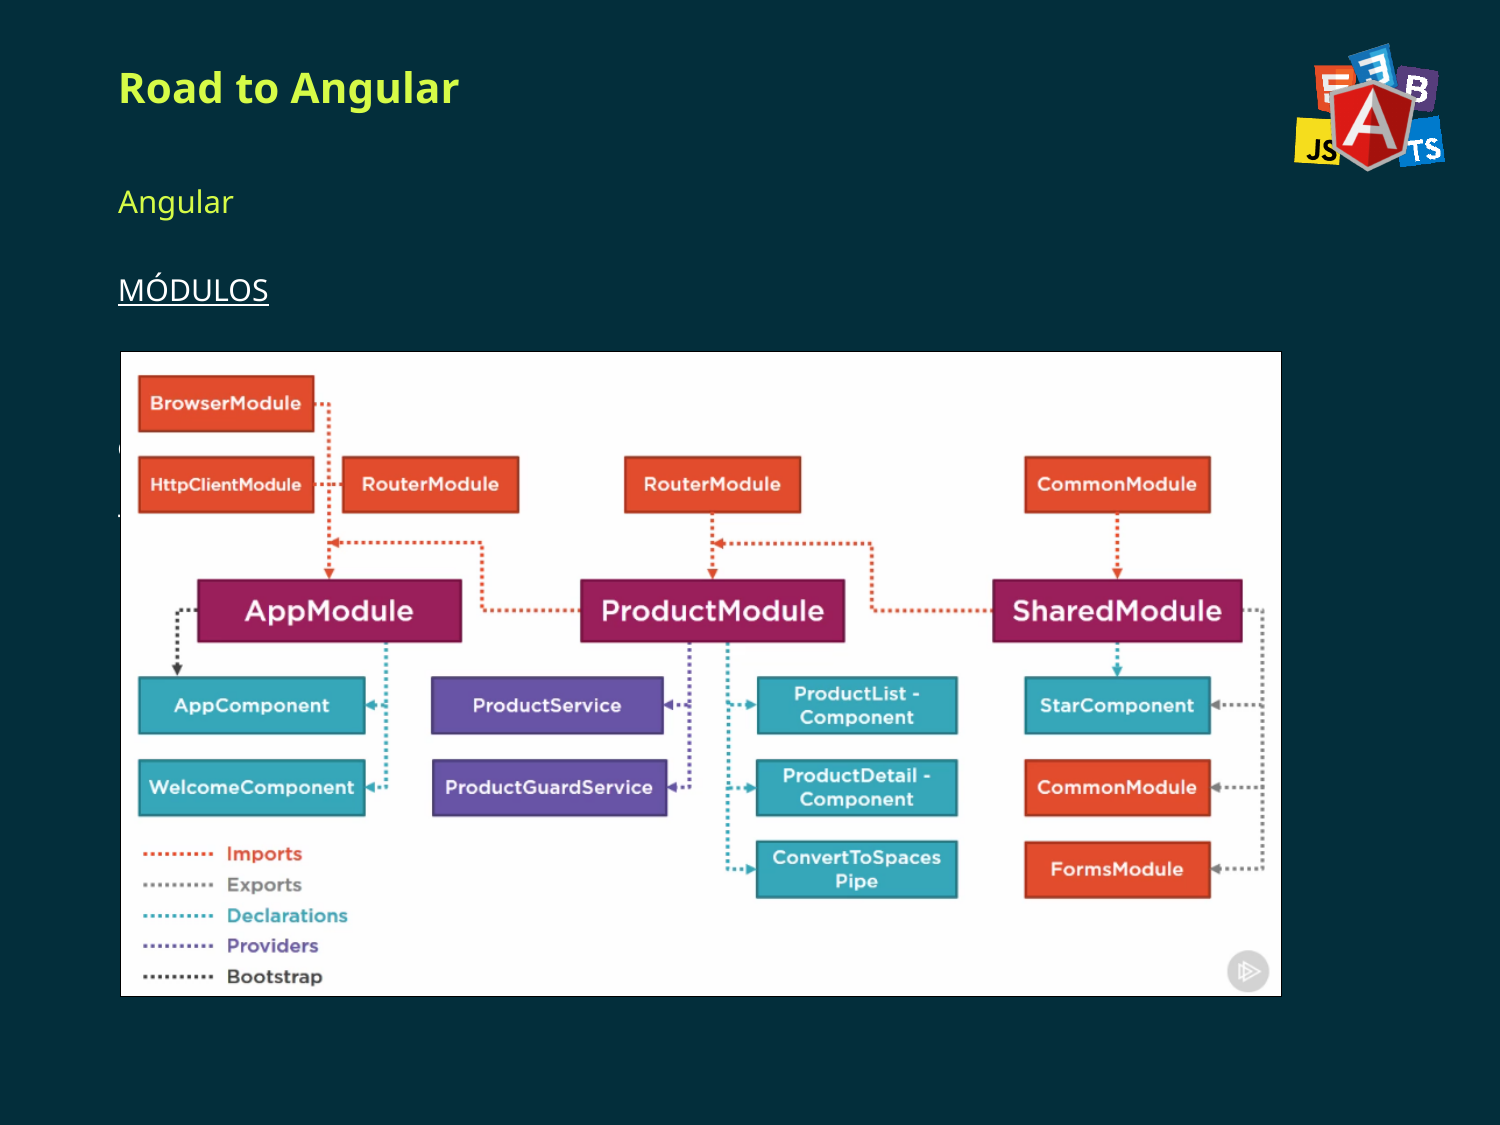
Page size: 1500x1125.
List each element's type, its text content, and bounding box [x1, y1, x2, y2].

list Angular [103, 163, 1282, 244]
picture [1295, 44, 1444, 171]
title Road to Angular [103, 59, 1282, 144]
list MÓDULOS Un módulo de Angular, es un conjunto de código dedicado a un ámbito concreto de la aplicación, o una funcionalidad específica y se define mediante una clase decorada con @NgModule. Toda aplicación angular tiene al menos un módulo (root module). El módulo AppModule es obligatorio en toda APP y sirve de arranque de la misma. [103, 264, 1282, 1014]
picture [120, 352, 1281, 996]
